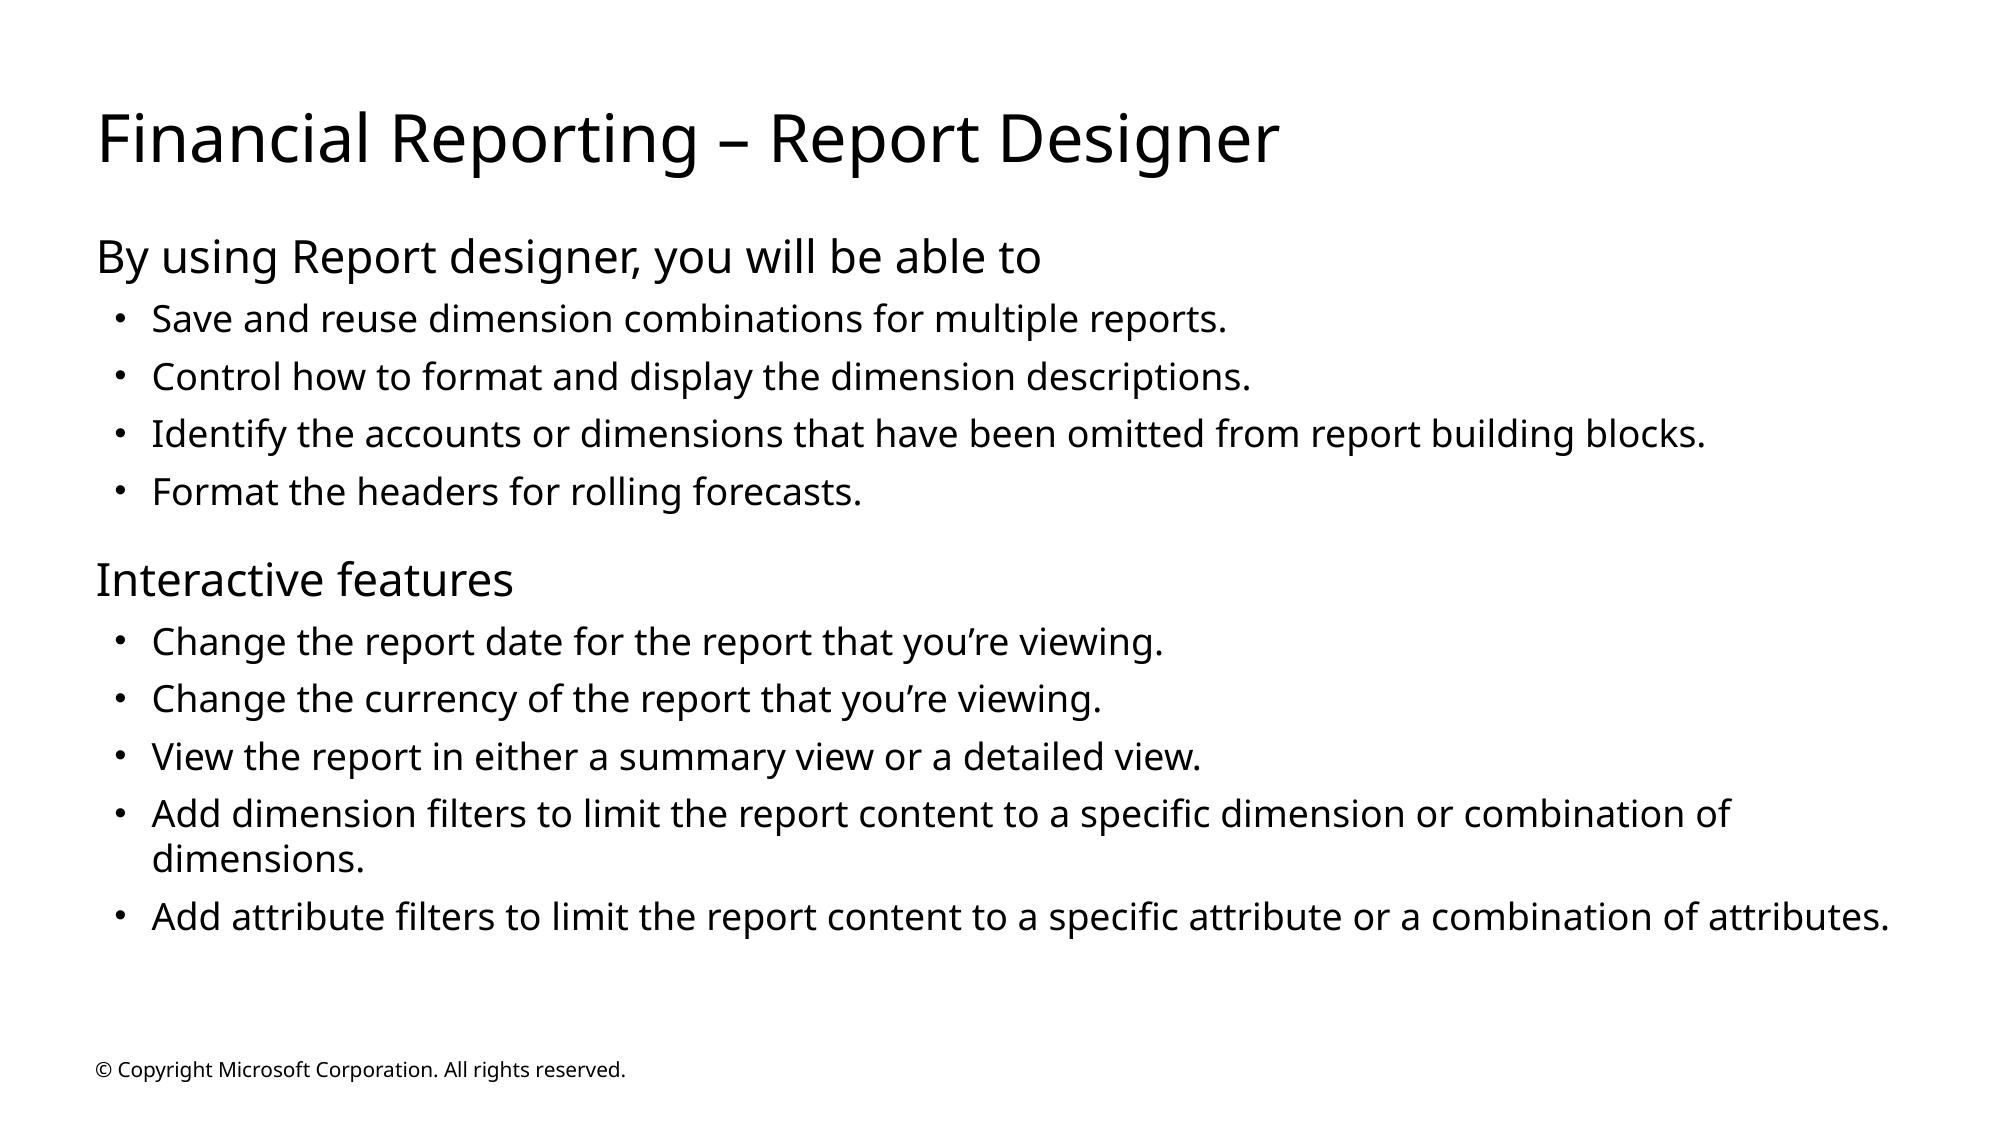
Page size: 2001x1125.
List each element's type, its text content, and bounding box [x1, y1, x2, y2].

title Financial Reporting – Report Designer [96, 96, 1903, 177]
list By using Report designer, you will be able to Save and reuse dimension combinations for multiple reports. Control how to format and display the dimension descriptions. Identify the accounts or dimensions that have been omitted from report building blocks. Format the headers for rolling forecasts. Interactive features Change the report date for the report that you’re viewing. Change the currency of the report that you’re viewing. View the report in either a summary view or a detailed view. Add dimension filters to limit the report content to a specific dimension or combination of dimensions. Add attribute filters to limit the report content to a specific attribute or a combination of attributes. [95, 227, 1903, 911]
